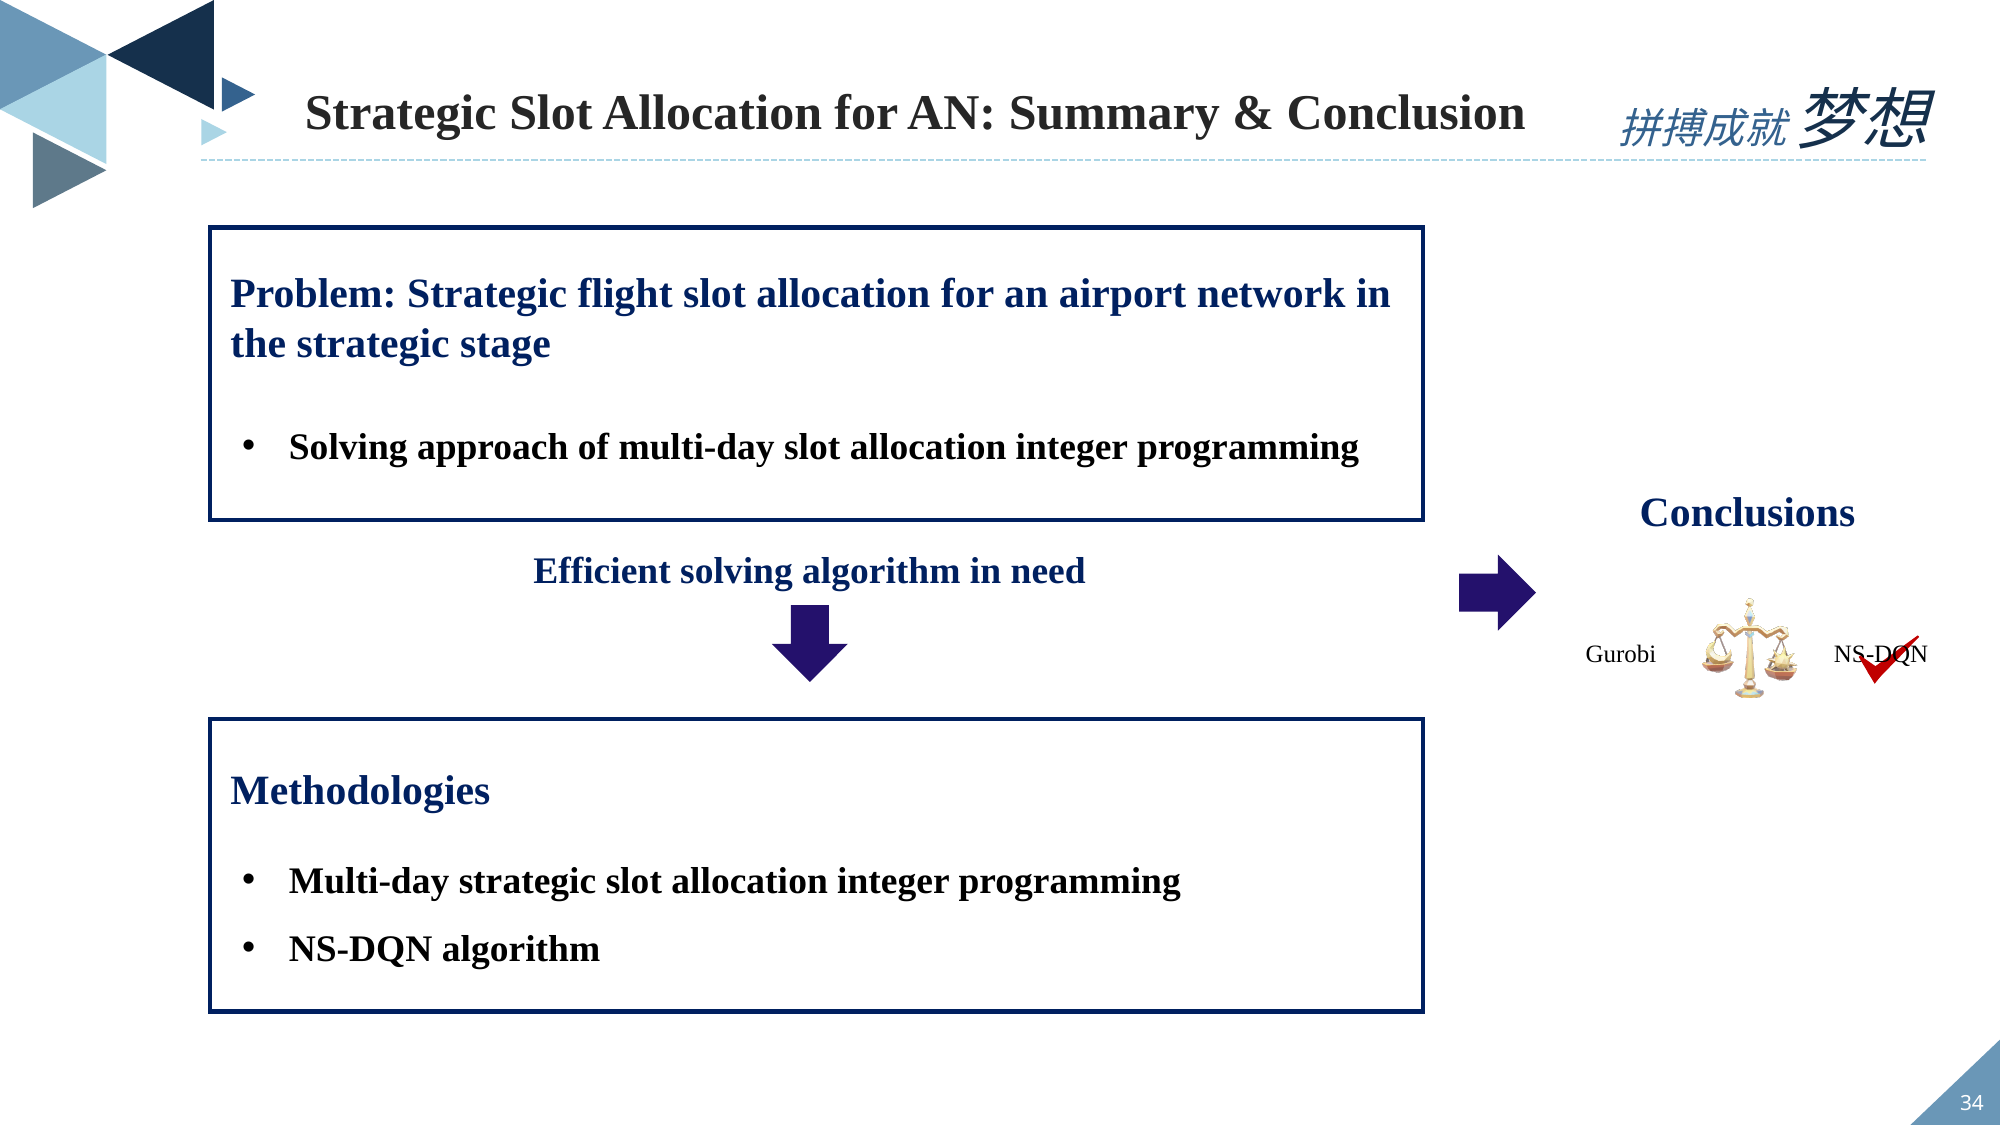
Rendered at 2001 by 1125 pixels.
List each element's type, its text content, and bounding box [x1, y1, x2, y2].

text_box [209, 227, 1424, 521]
text_box [769, 604, 851, 684]
text_box [209, 718, 1424, 1012]
text_box Gurobi [1571, 630, 1734, 676]
text_box Conclusions [1639, 485, 1908, 536]
text_box Efficient solving algorithm in need [473, 538, 1146, 599]
text_box [1858, 655, 1884, 684]
text_box NS-DQN [1819, 630, 1950, 676]
text_box Strategic Slot Allocation for AN: Summary & Conclusion [290, 72, 1541, 148]
text_box [1458, 552, 1538, 634]
picture [1698, 594, 1801, 698]
